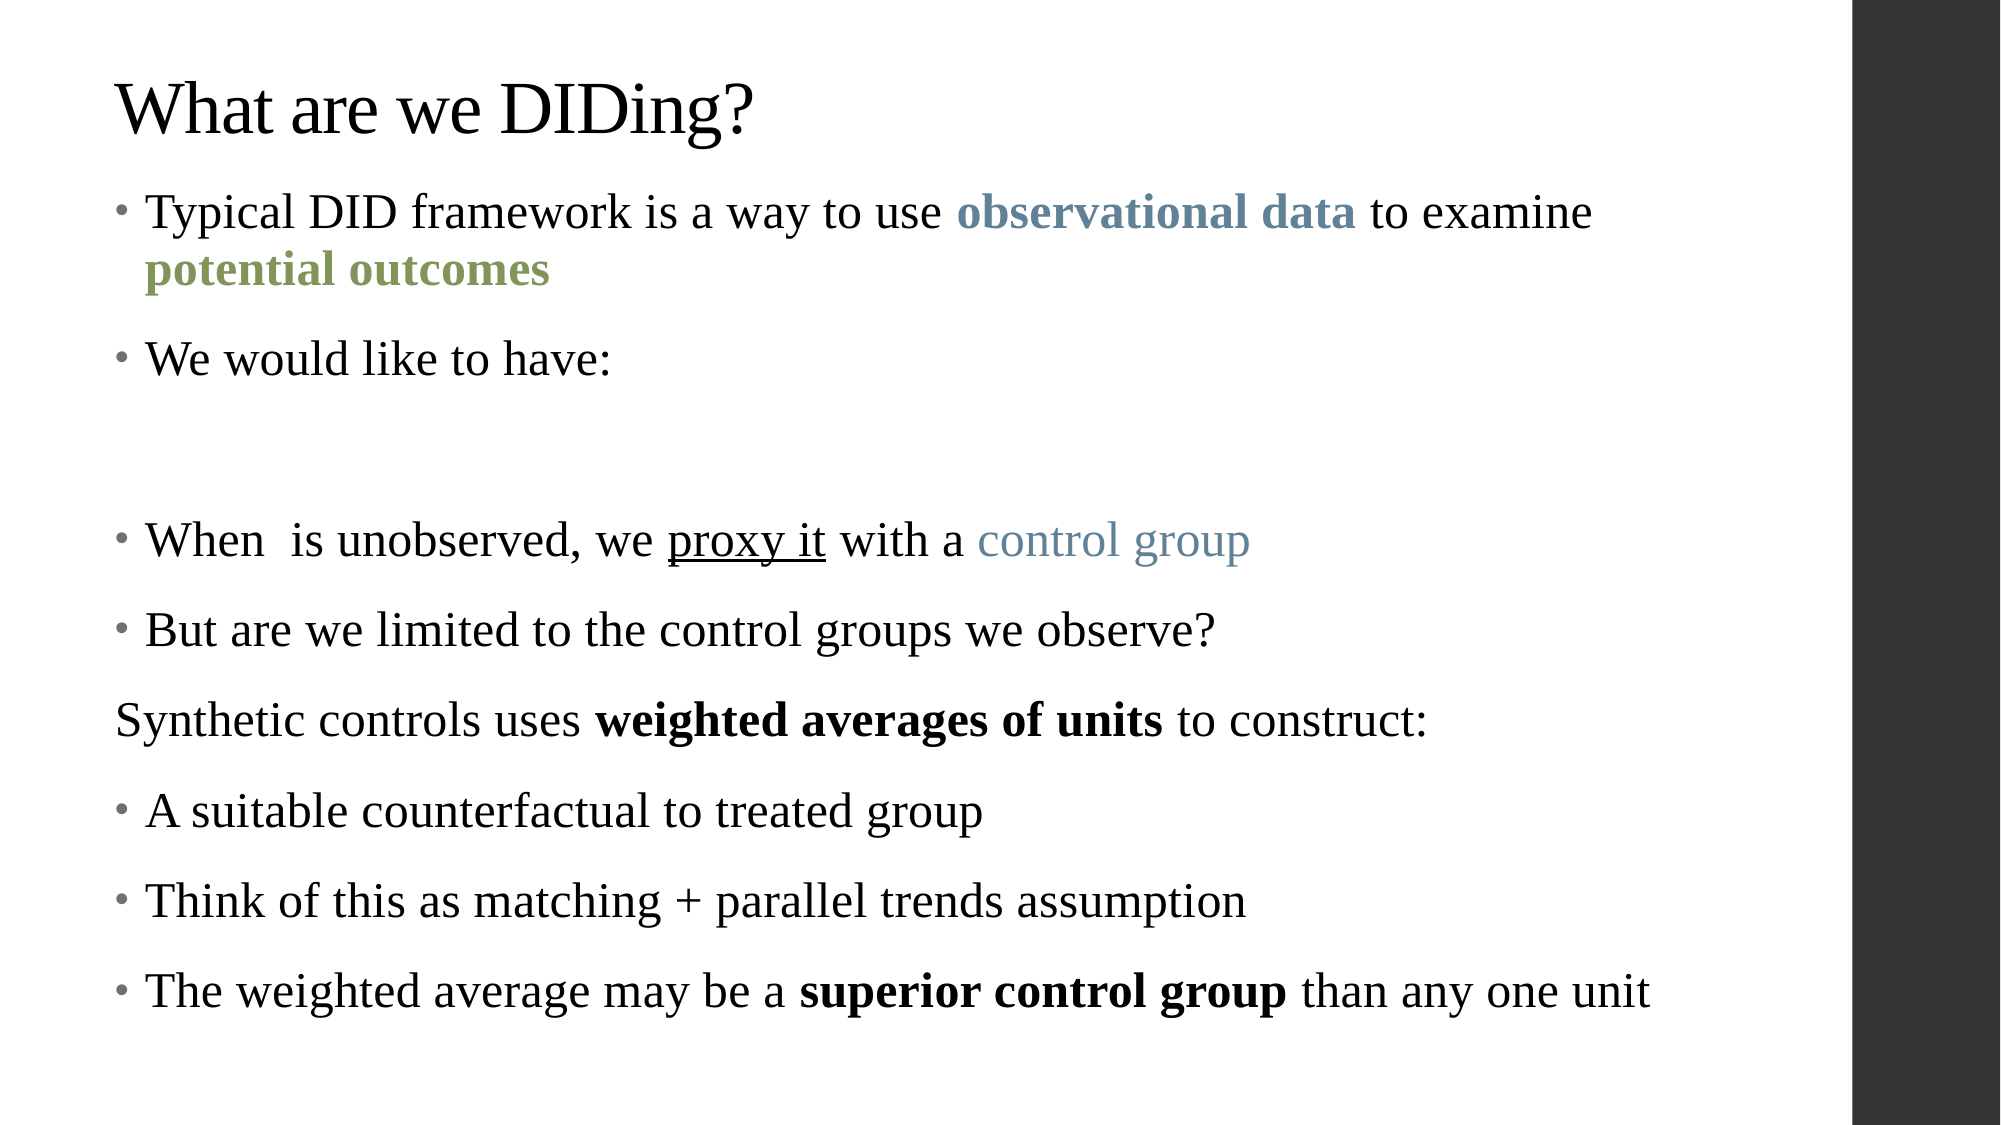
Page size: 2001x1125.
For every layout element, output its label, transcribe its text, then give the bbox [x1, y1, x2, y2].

title What are we DIDing? [99, 55, 1813, 158]
